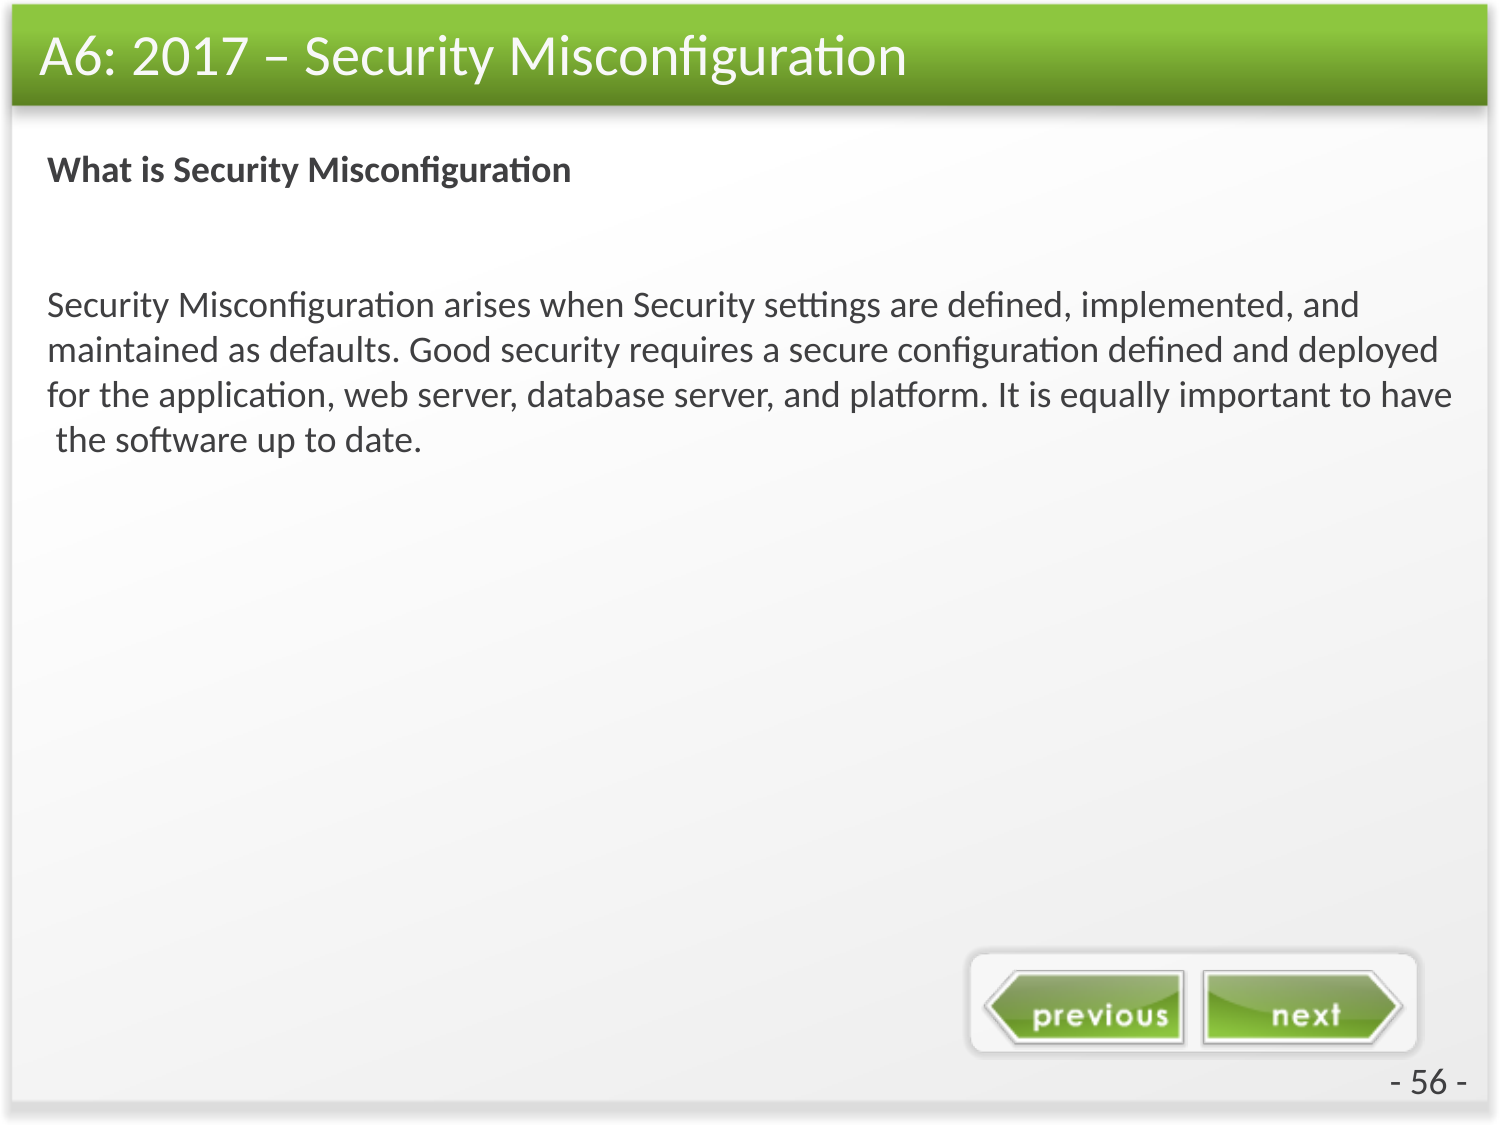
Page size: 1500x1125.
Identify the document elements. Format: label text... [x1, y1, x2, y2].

title A6: 2017 – Security Misconfiguration [24, 10, 1475, 99]
picture [0, 0, 1500, 1125]
text_box What is Security Misconfiguration Security Misconfiguration arises when Security settings are defined, implemented, and maintained as defaults. Good security requires a secure configuration defined and deployed for the application, web server, database server, and platform. It is equally important to have the software up to date. [32, 137, 1470, 468]
slide_number - 56 - [1374, 1050, 1488, 1088]
